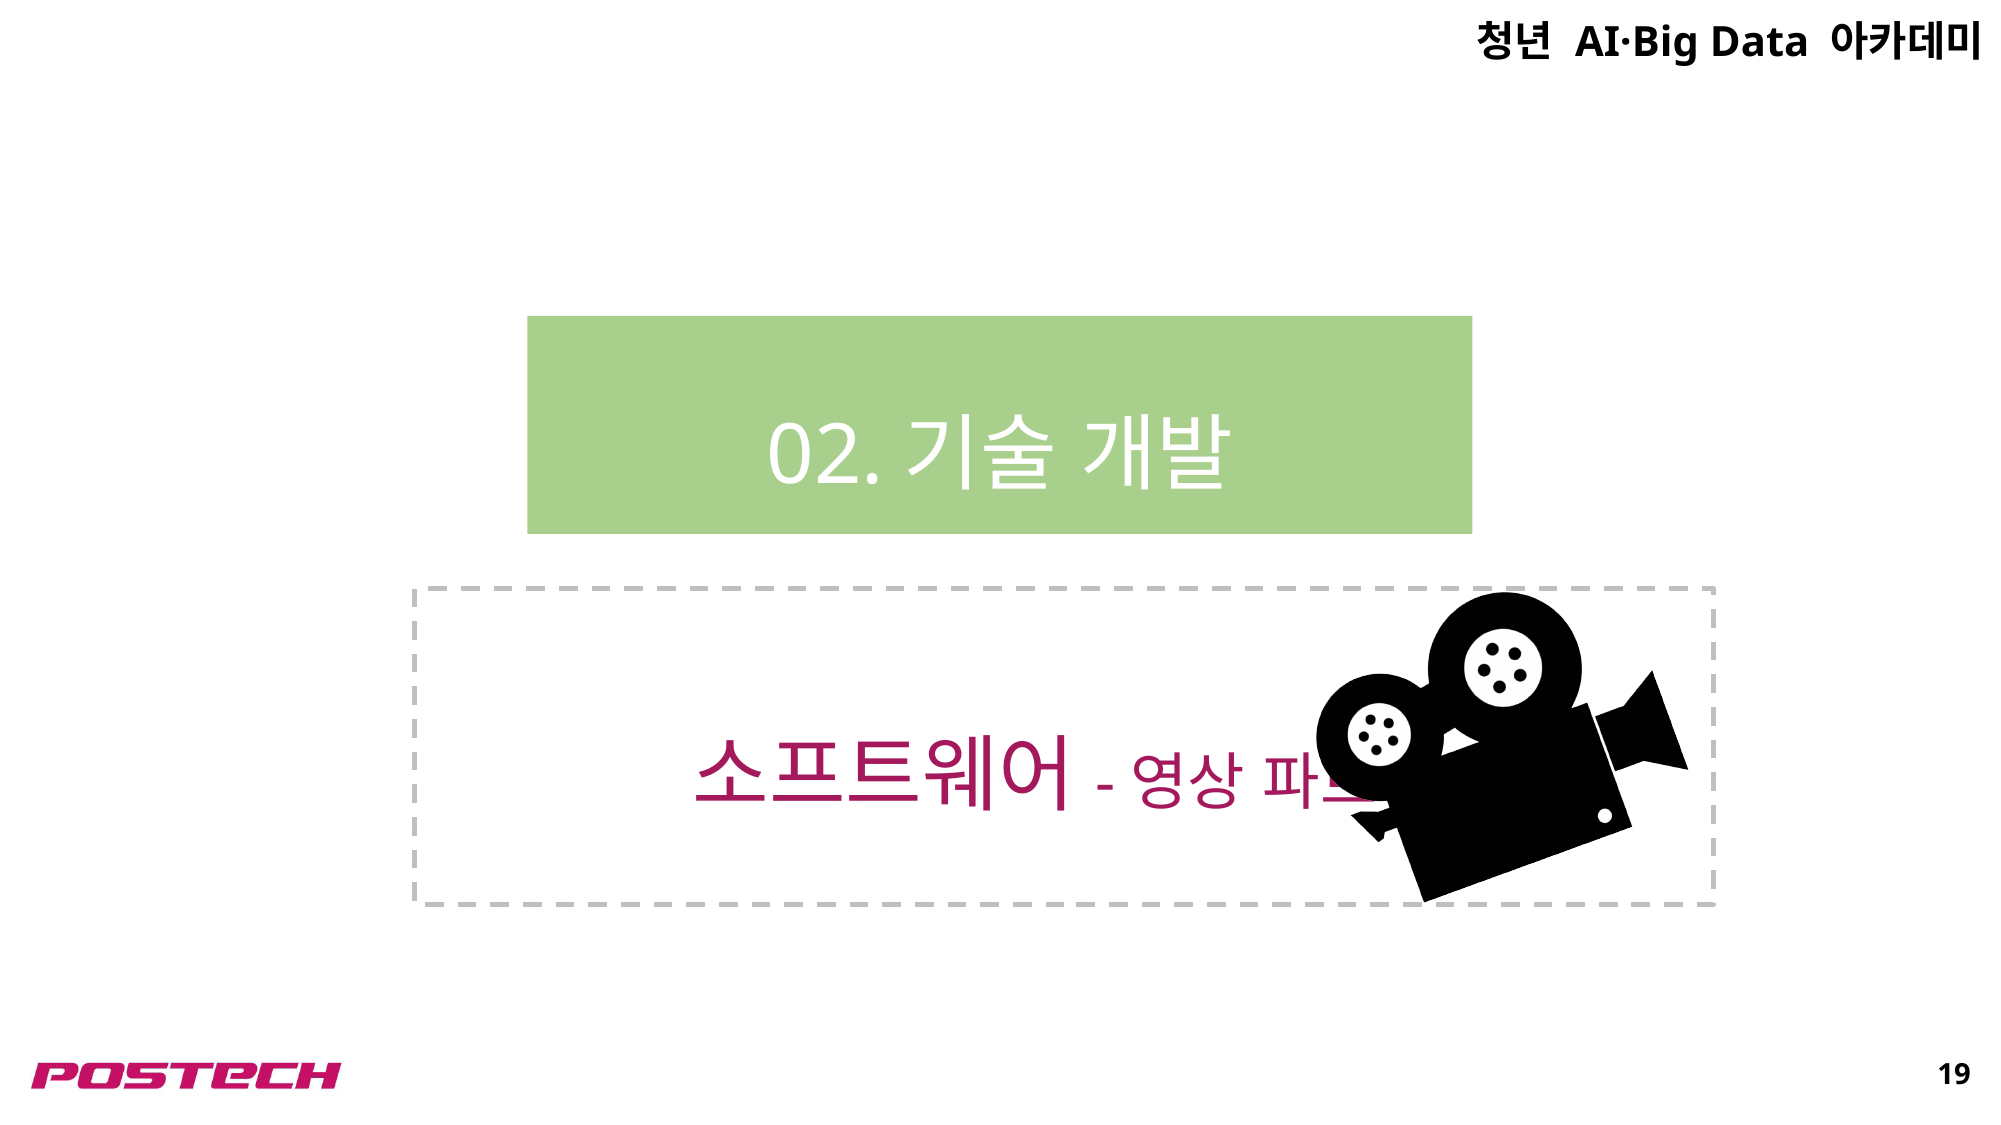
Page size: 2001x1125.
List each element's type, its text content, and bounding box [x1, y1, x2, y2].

picture [1287, 550, 1699, 918]
text_box 청년 AI·Big Data 아카데미 [1461, 7, 2000, 74]
text_box 02.기술 개발 [527, 315, 1473, 534]
text_box 소프트웨어-영상 파트 [1421, 588, 1714, 905]
text_box 소프트웨어-영상 파트 [414, 588, 1500, 905]
picture [0, 1024, 365, 1125]
slide_number 19 [1535, 1044, 1986, 1105]
